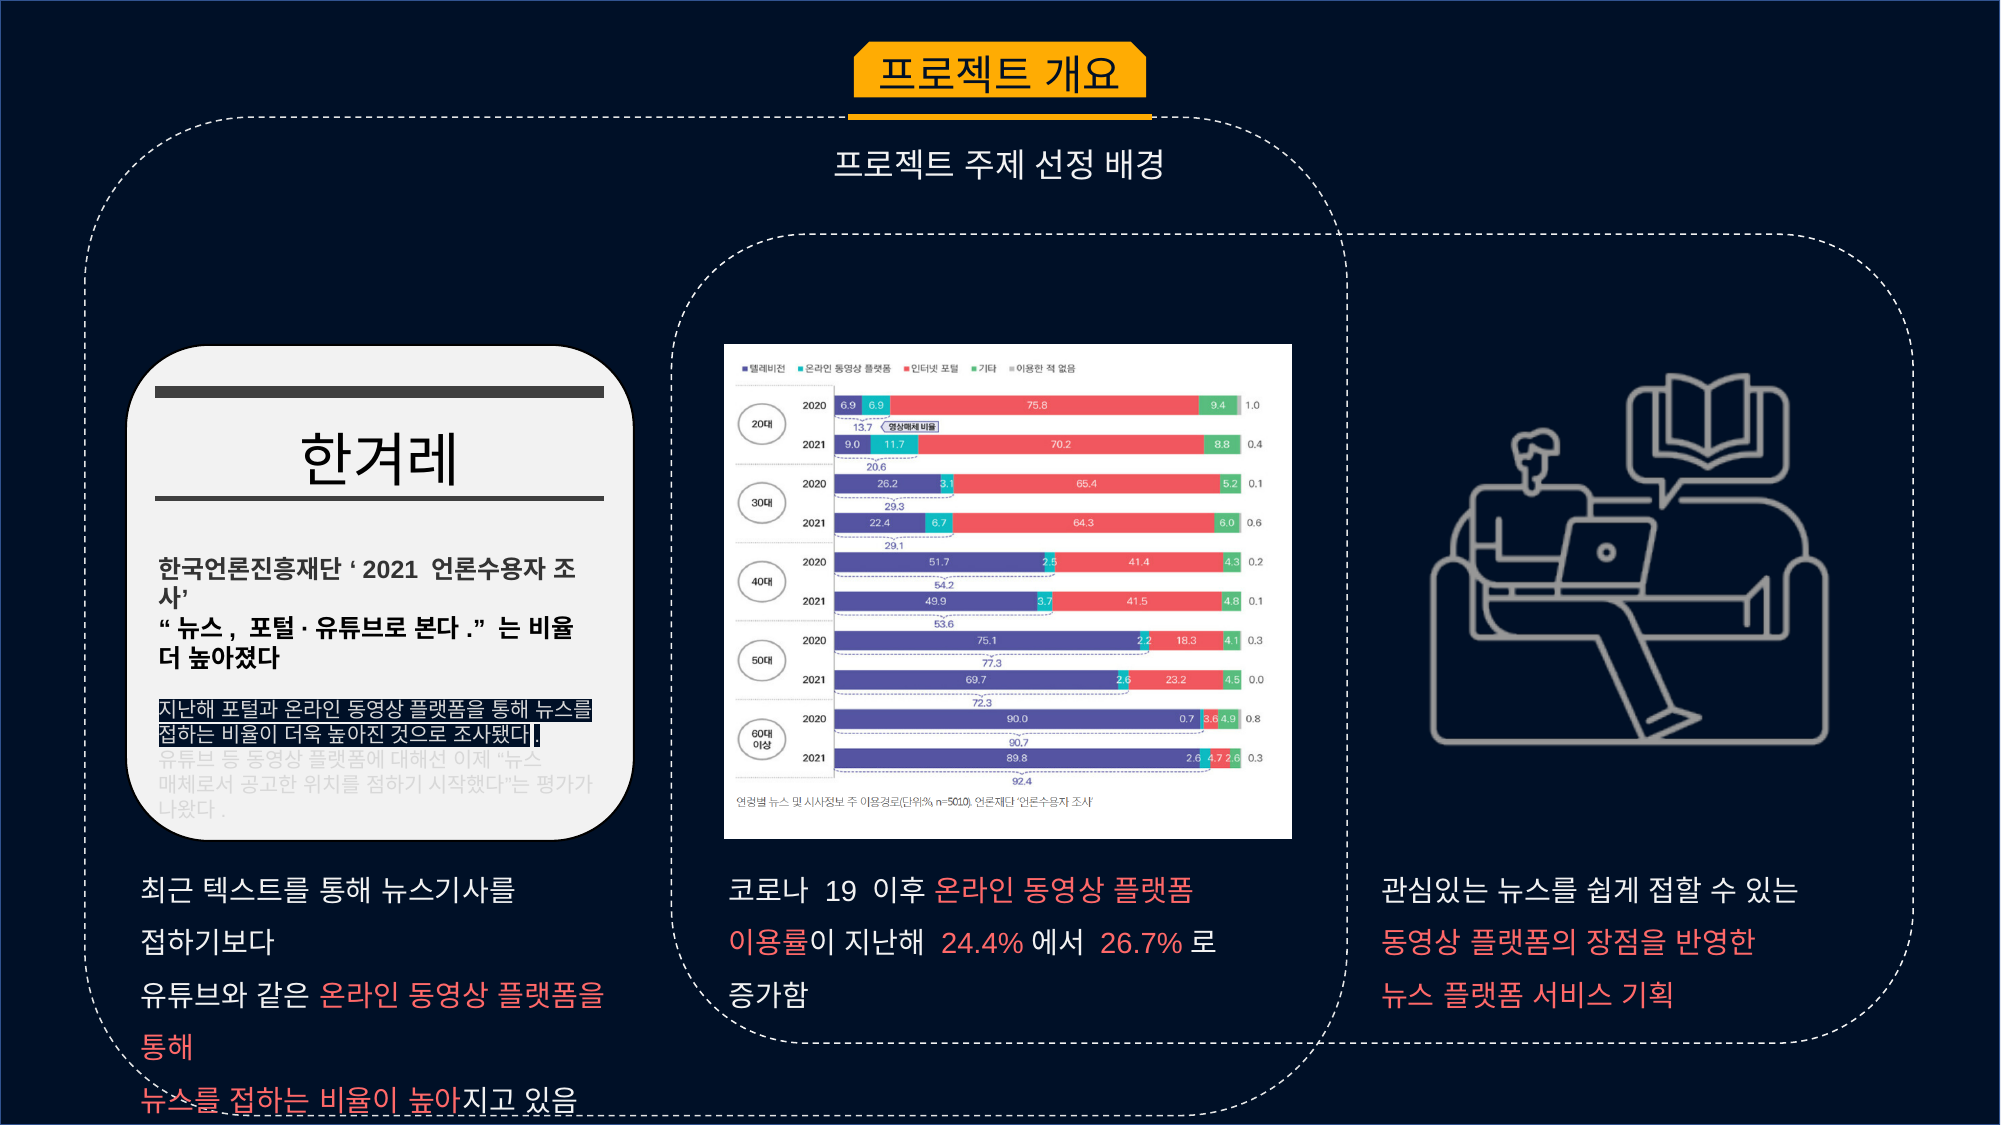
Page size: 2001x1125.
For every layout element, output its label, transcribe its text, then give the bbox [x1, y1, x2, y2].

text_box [125, 344, 635, 842]
text_box 코로나 19 이후 온라인 동영상 플랫폼 이용률이 지난해 24.4%에서 26.7%로 증가함 [713, 847, 1287, 1020]
text_box 최근 텍스트를 통해 뉴스기사를 접하기보다 유튜브와 같은 온라인 동영상 플랫폼을 통해 뉴스를 접하는 비율이 높아지고 있음 [125, 847, 657, 1125]
text_box 프로젝트 개요 [853, 41, 1147, 98]
text_box 관심있는 뉴스를 쉽게 접할 수 있는 동영상 플랫폼의 장점을 반영한 뉴스 플랫폼 서비스 기획 [1366, 847, 1934, 1020]
picture [723, 344, 1293, 840]
picture [1421, 344, 1839, 762]
text_box [84, 117, 1340, 1116]
text_box 프로젝트 주제 선정 배경 [718, 137, 1282, 192]
text_box [671, 234, 1914, 1044]
